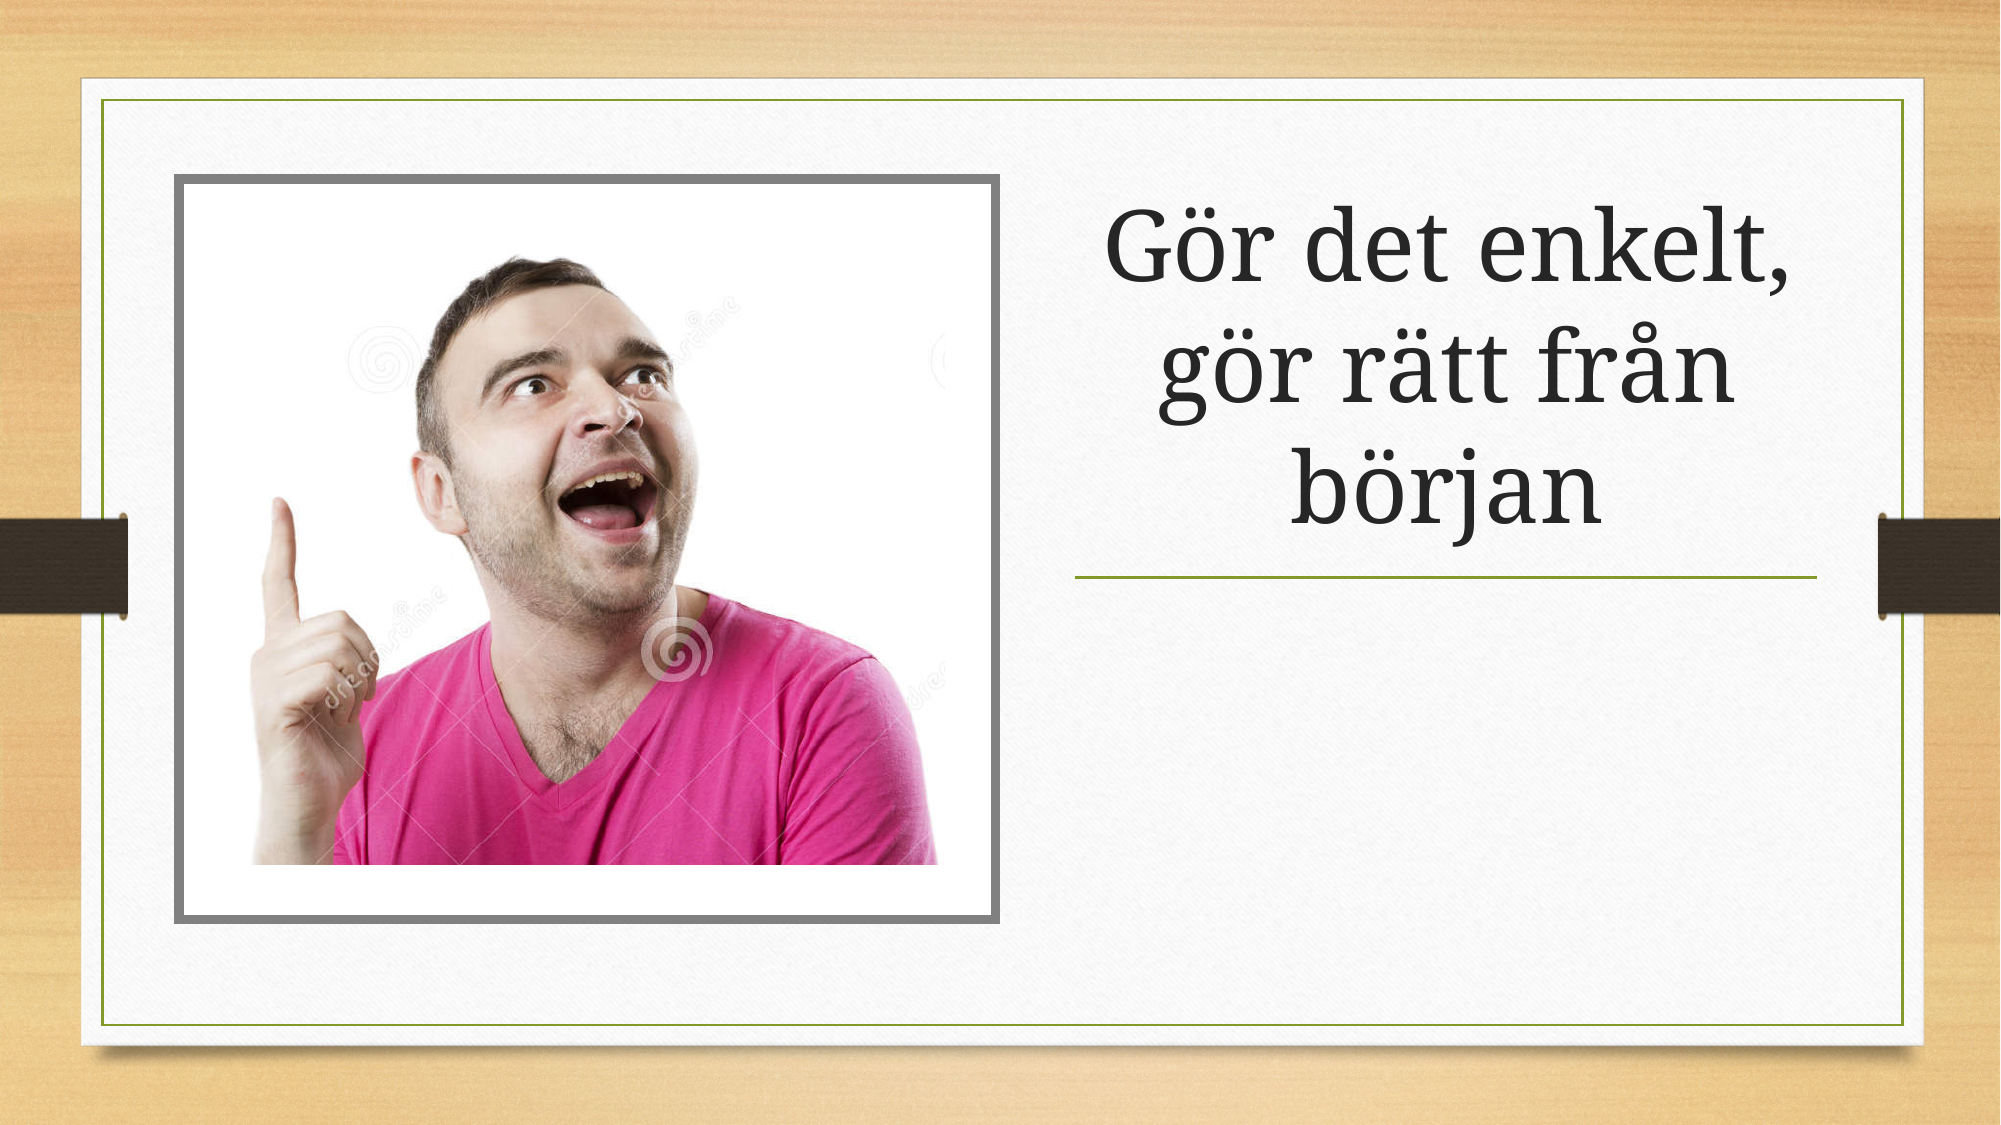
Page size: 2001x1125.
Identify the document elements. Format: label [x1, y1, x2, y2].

picture [231, 231, 946, 865]
text_box [0, 0, 2000, 1125]
